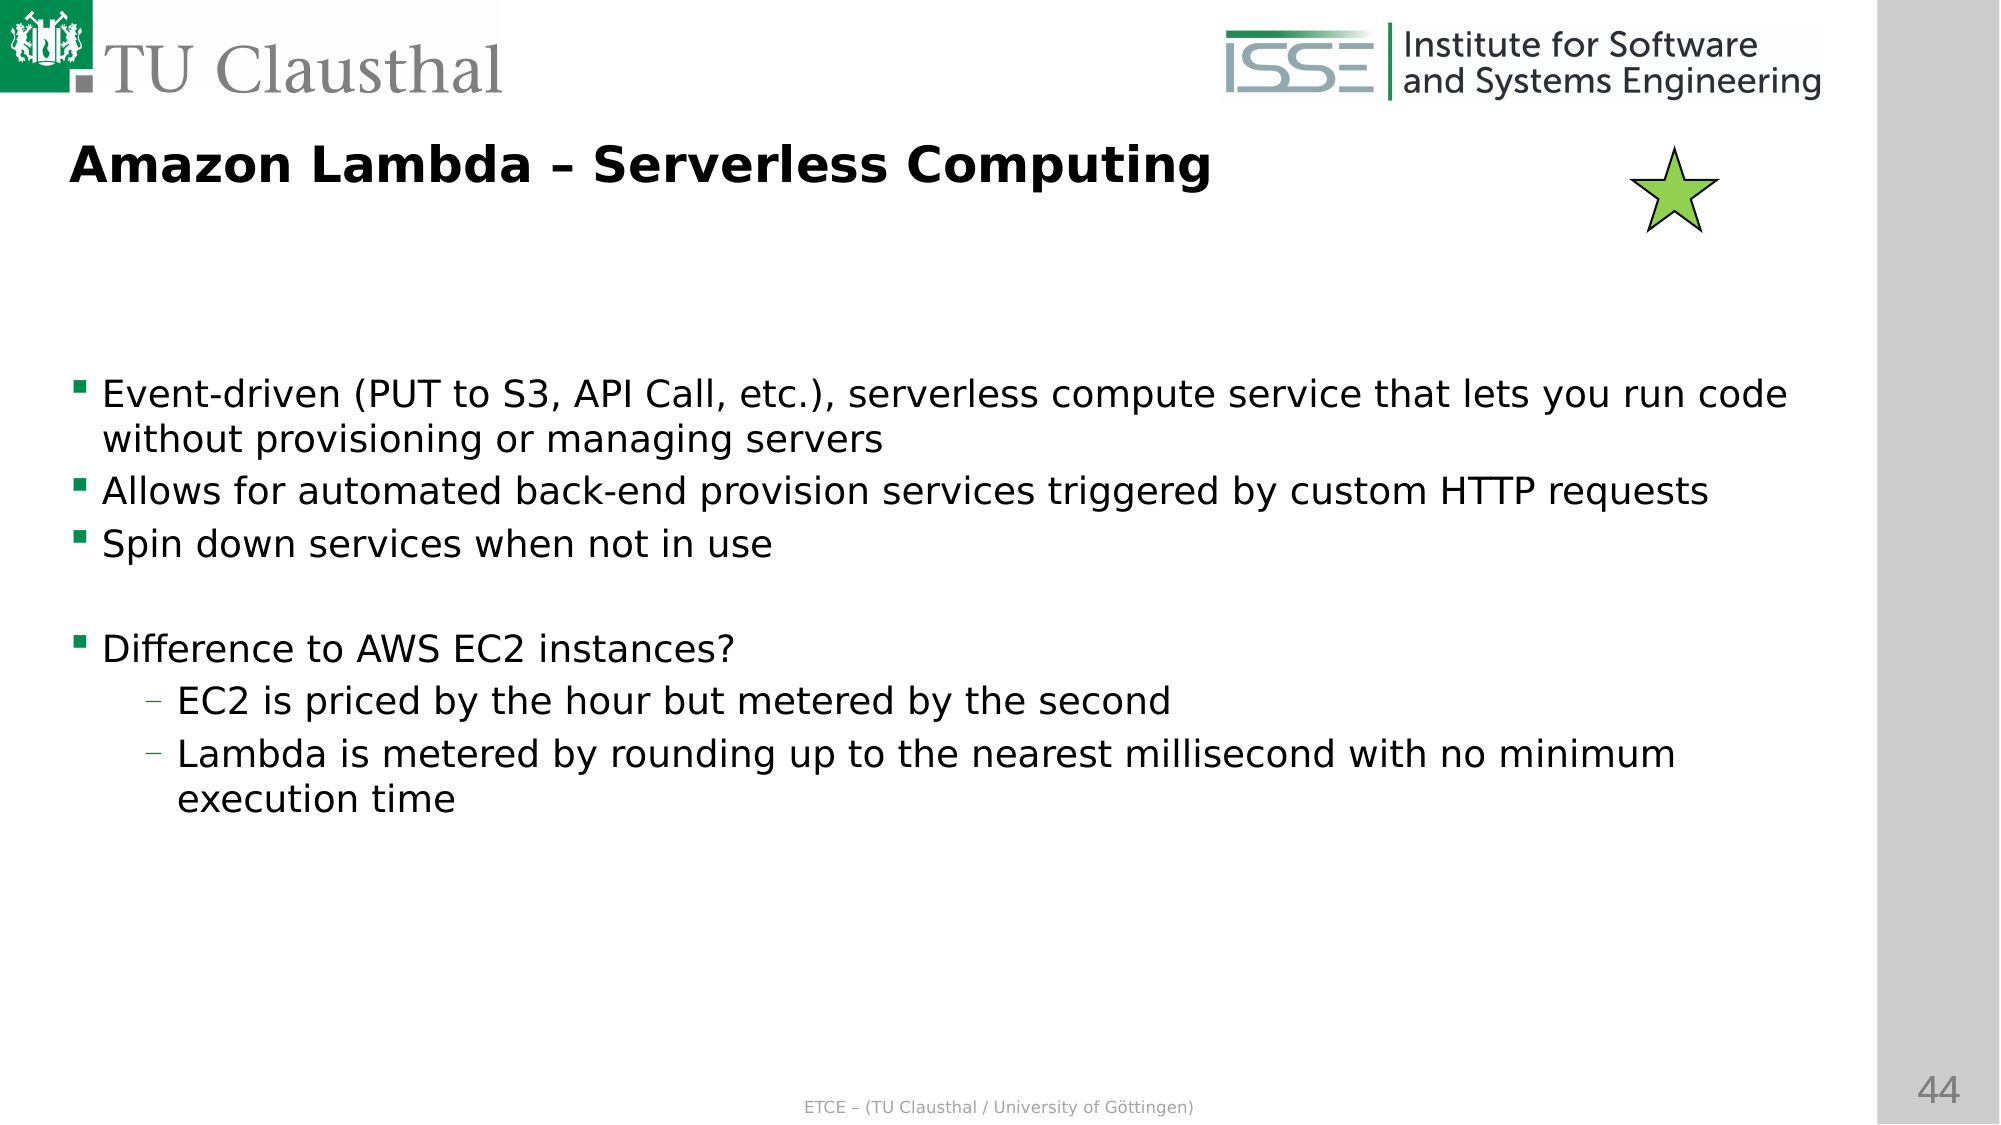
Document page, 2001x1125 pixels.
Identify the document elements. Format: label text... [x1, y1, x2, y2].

picture [1218, 22, 1826, 107]
picture [0, 0, 502, 93]
text_box Amazon Lambda – Serverless Computing [55, 125, 1819, 208]
text_box [1629, 145, 1721, 233]
text_box Event-driven (PUT to S3, API Call, etc.), serverless compute service that lets you run code without provisioning or managing servers Allows for automated back-end provision services triggered by custom HTTP requests Spin down services when not in use Difference to AWS EC2 instances? EC2 is priced by the hour but metered by the second Lambda is metered by rounding up to the nearest millisecond with no minimum execution time [55, 208, 1819, 1035]
